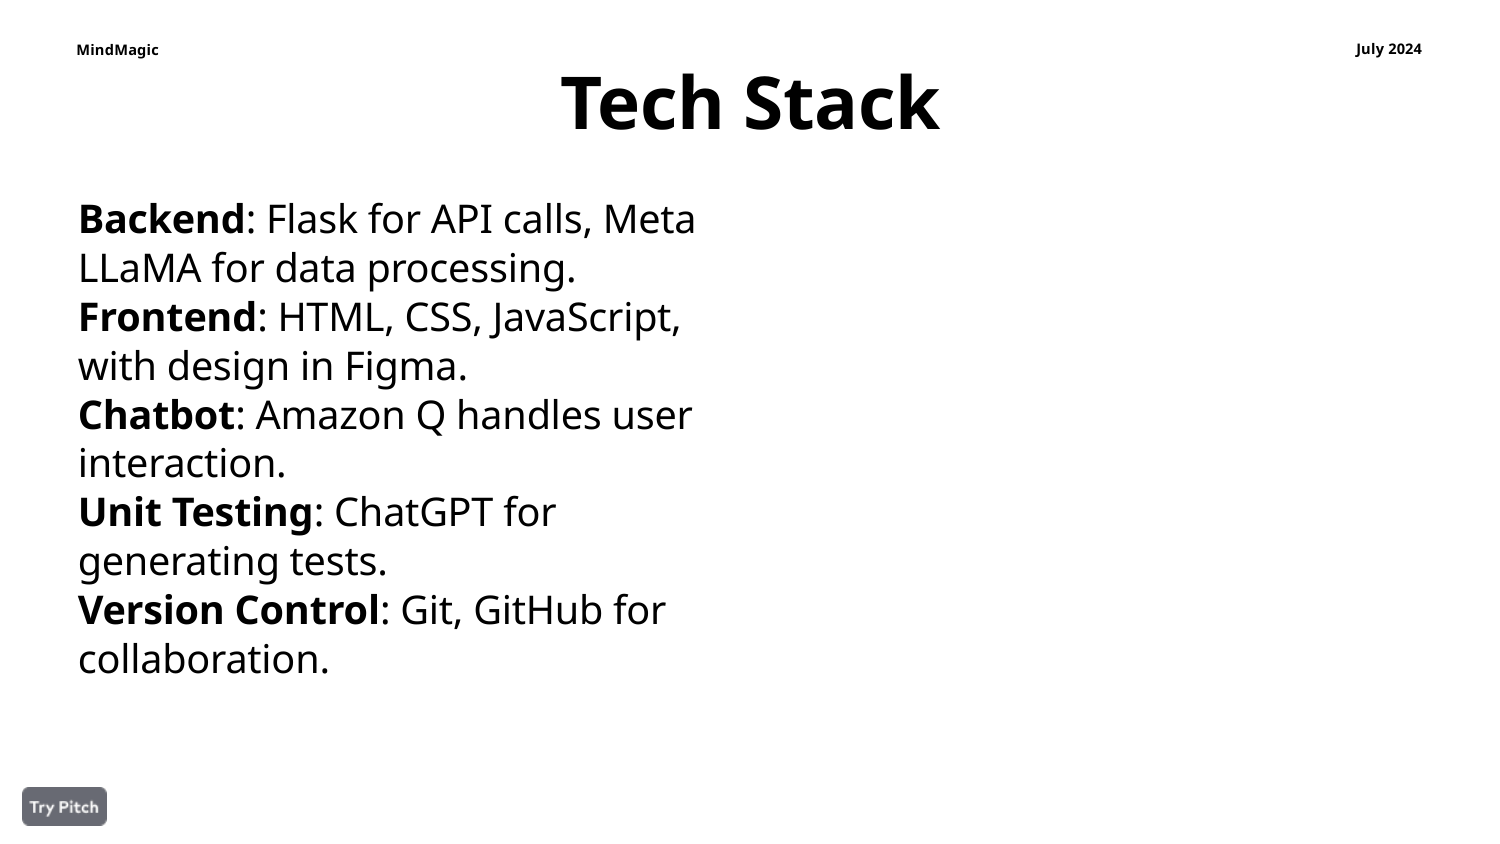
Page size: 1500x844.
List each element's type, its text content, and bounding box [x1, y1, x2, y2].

text_box Tech Stack [560, 77, 941, 144]
picture [22, 787, 107, 826]
text_box Backend: Flask for API calls, Meta LLaMA for data processing. Frontend: HTML, CSS, JavaScript, with design in Figma. Chatbot: Amazon Q handles user interaction. Unit Testing: ChatGPT for generating tests. Version Control: Git, GitHub for collaboration. [77, 192, 713, 682]
text_box July 2024 [914, 35, 1423, 58]
text_box MindMagic [76, 35, 585, 59]
